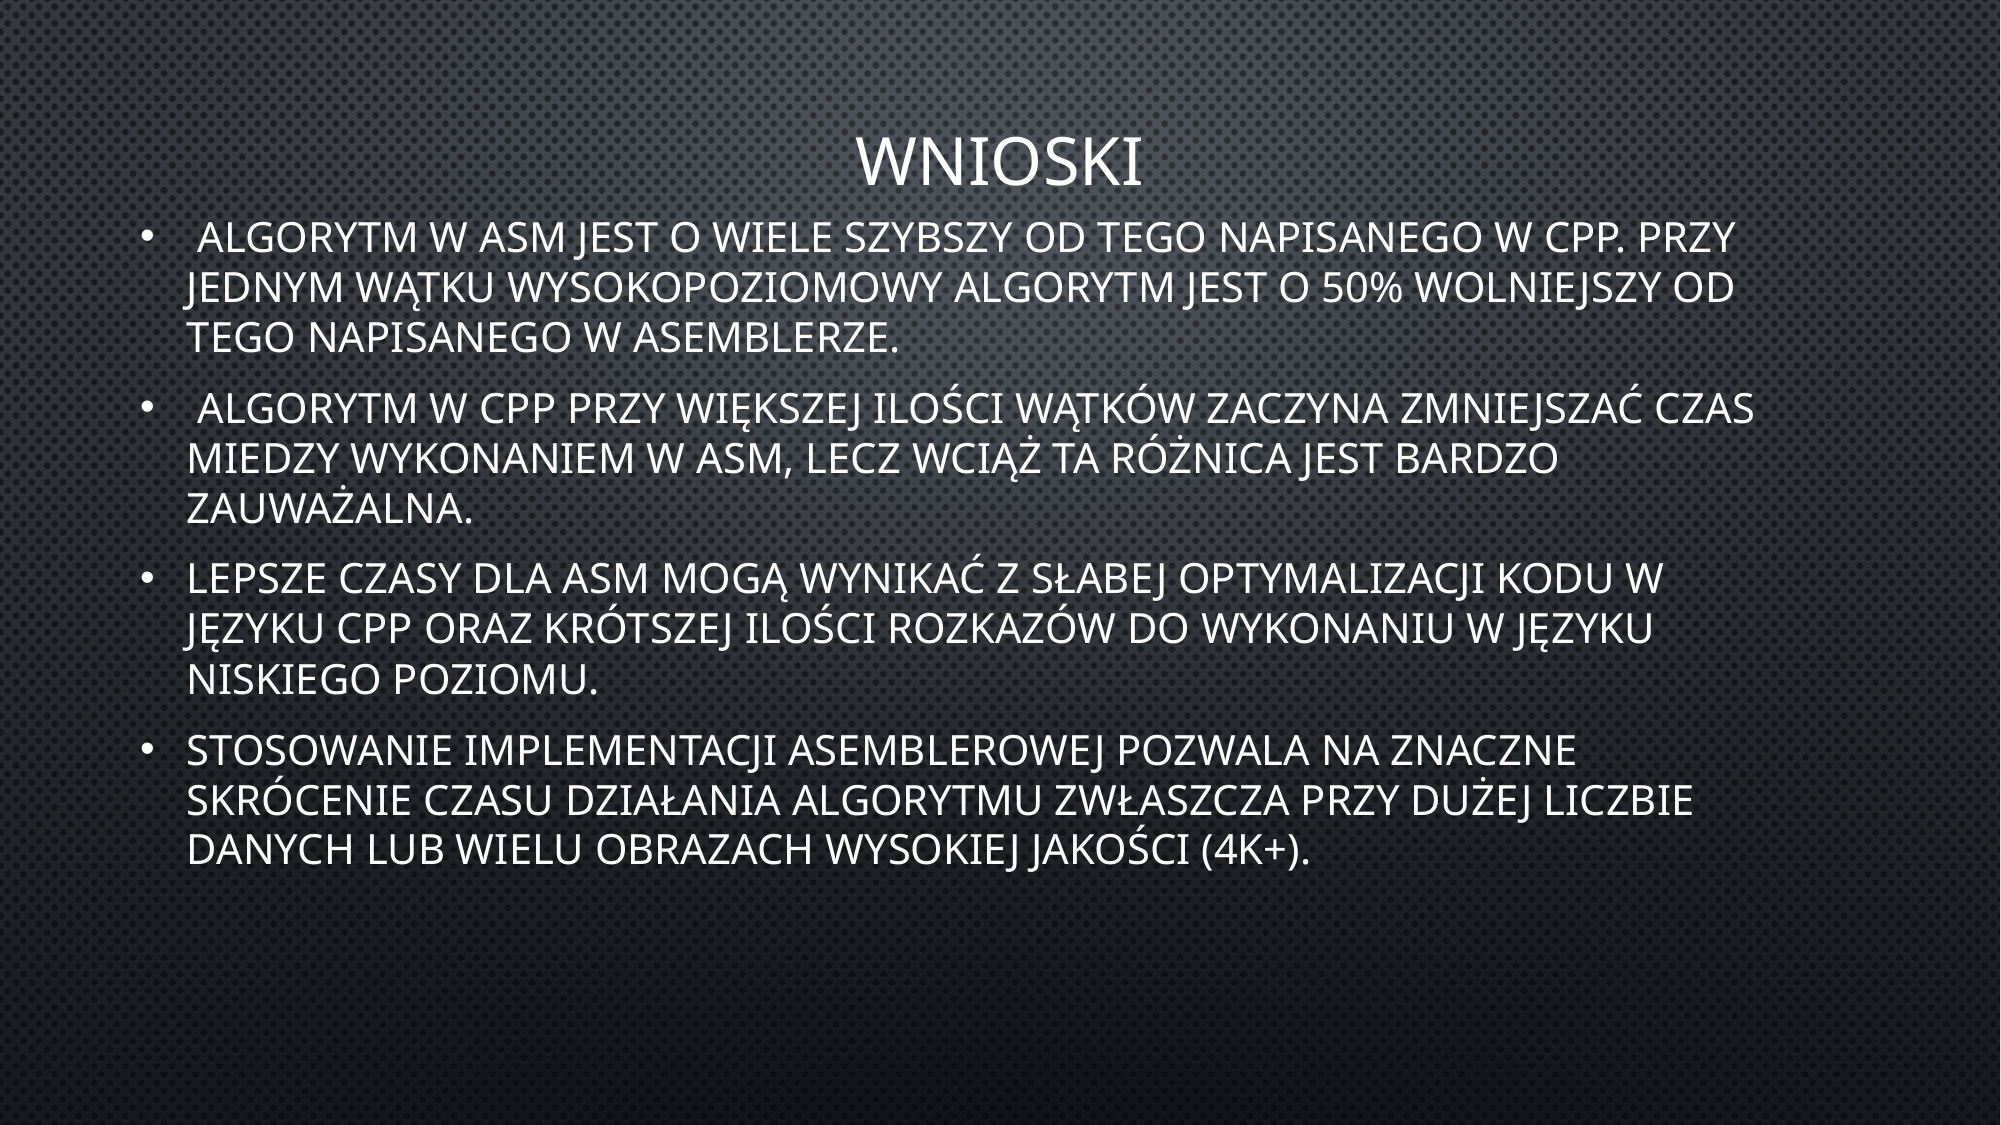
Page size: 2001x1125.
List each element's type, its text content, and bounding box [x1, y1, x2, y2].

list Algorytm w ASM jest o wiele szybszy od tego napisanego w CPP. Przy jednym wątku wysokopoziomowy algorytm jest o 50% wolniejszy od tego napisanego w Asemblerze. Algorytm w CPP przy większej ilości wątków zaczyna zmniejszać czas miedzy wykonaniem w ASM, lecz wciąż ta różnica jest bardzo zauważalna. Lepsze czasy dla ASM mogą wynikać z słabej optymalizacji kodu w języku CPP oraz krótszej ilości rozkazów do wykonaniu w języku niskiego poziomu. stosowanie implementacji asemblerowej pozwala na znaczne skrócenie czasu działania algorytmu zwłaszcza przy dużej liczbie danych lub wielu obrazach wysokiej jakości (4k+). [125, 111, 1816, 973]
text_box Wnioski [287, 111, 1713, 353]
